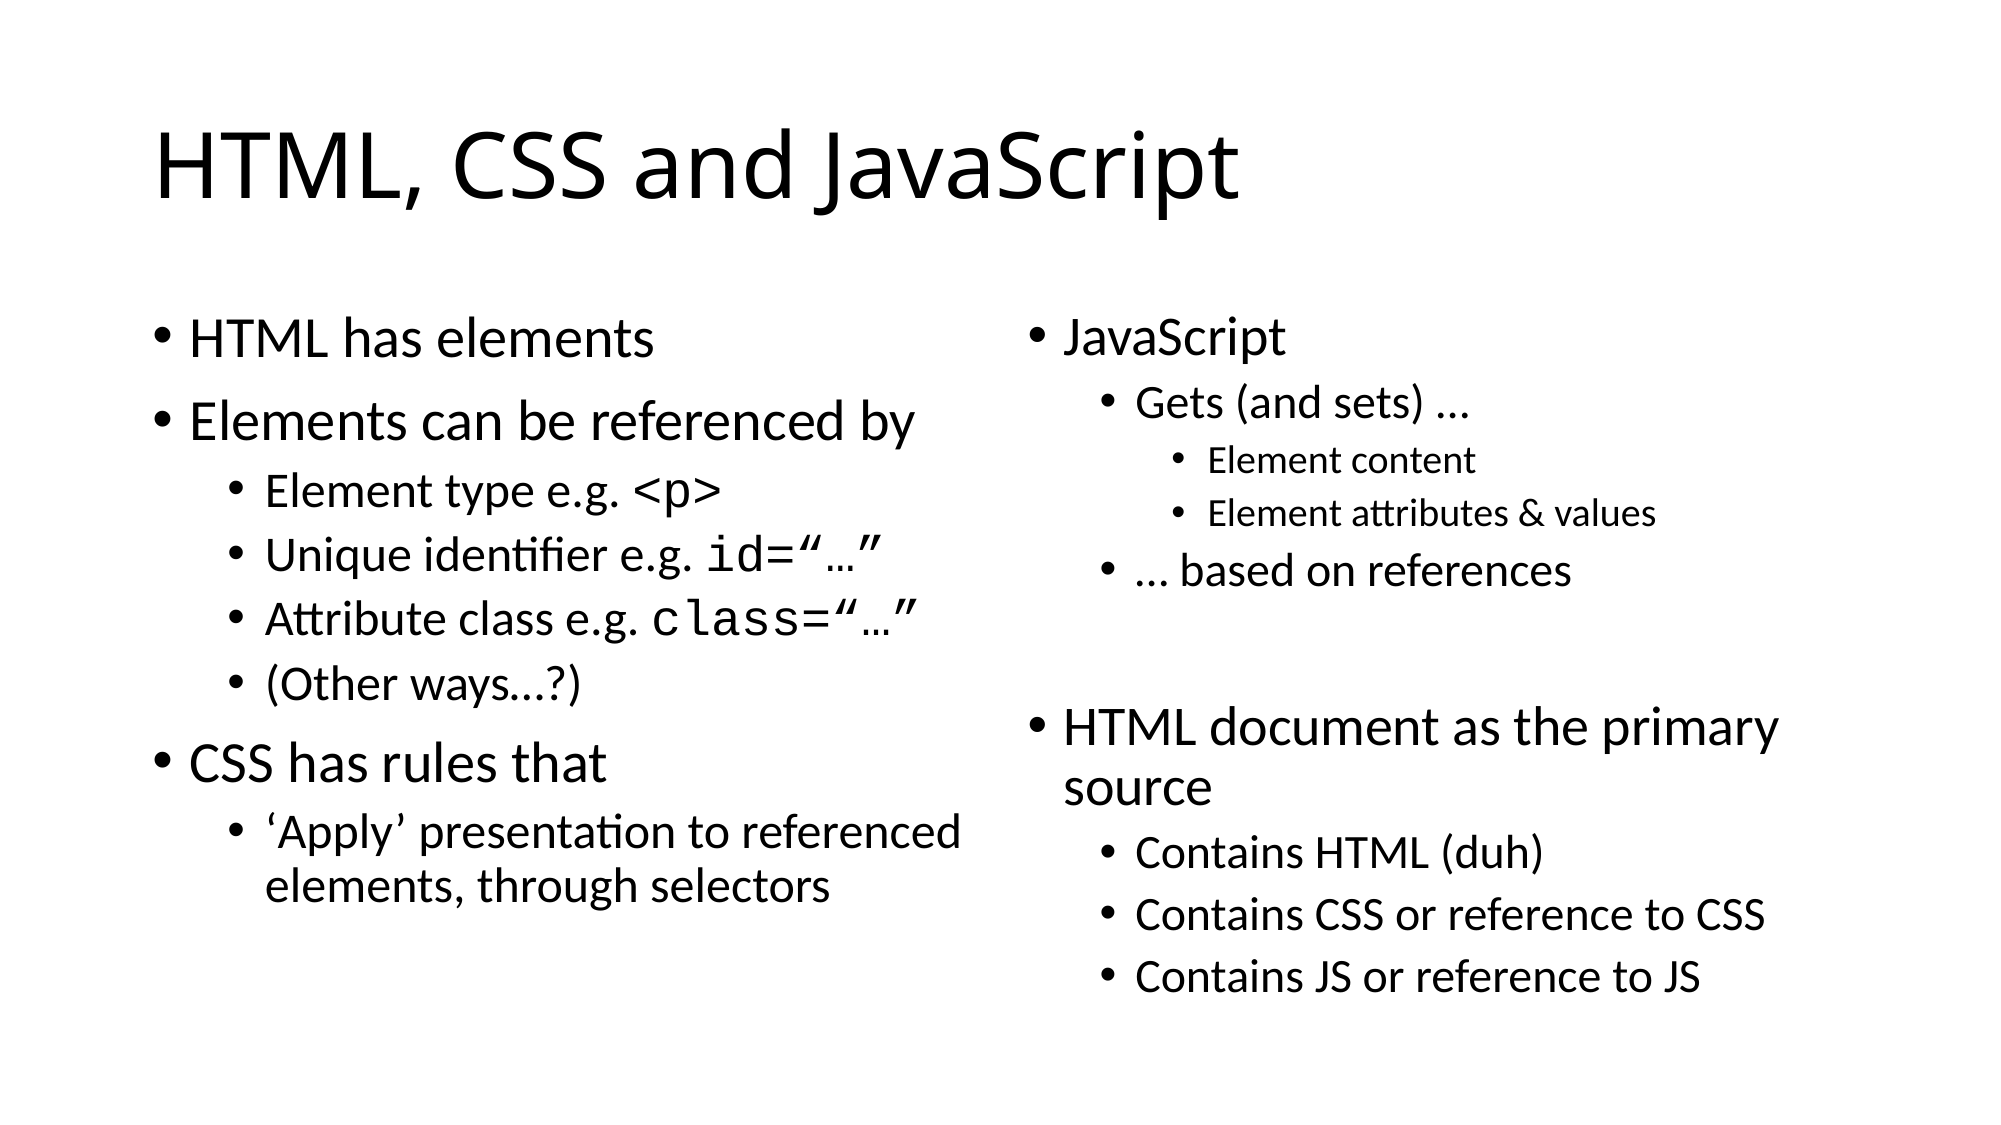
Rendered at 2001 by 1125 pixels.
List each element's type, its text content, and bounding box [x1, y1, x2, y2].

list JavaScript Gets (and sets) … Element content Element attributes & values … based on references HTML document as the primary source Contains HTML (duh) Contains CSS or reference to CSS Contains JS or reference to JS [1012, 299, 1863, 1014]
list HTML has elements Elements can be referenced by Element type e.g. <p> Unique identifier e.g. id=“…” Attribute class e.g. class=“…” (Other ways…?) CSS has rules that ‘Apply’ presentation to referenced elements, through selectors [137, 299, 988, 1014]
title HTML, CSS and JavaScript [137, 59, 1863, 278]
